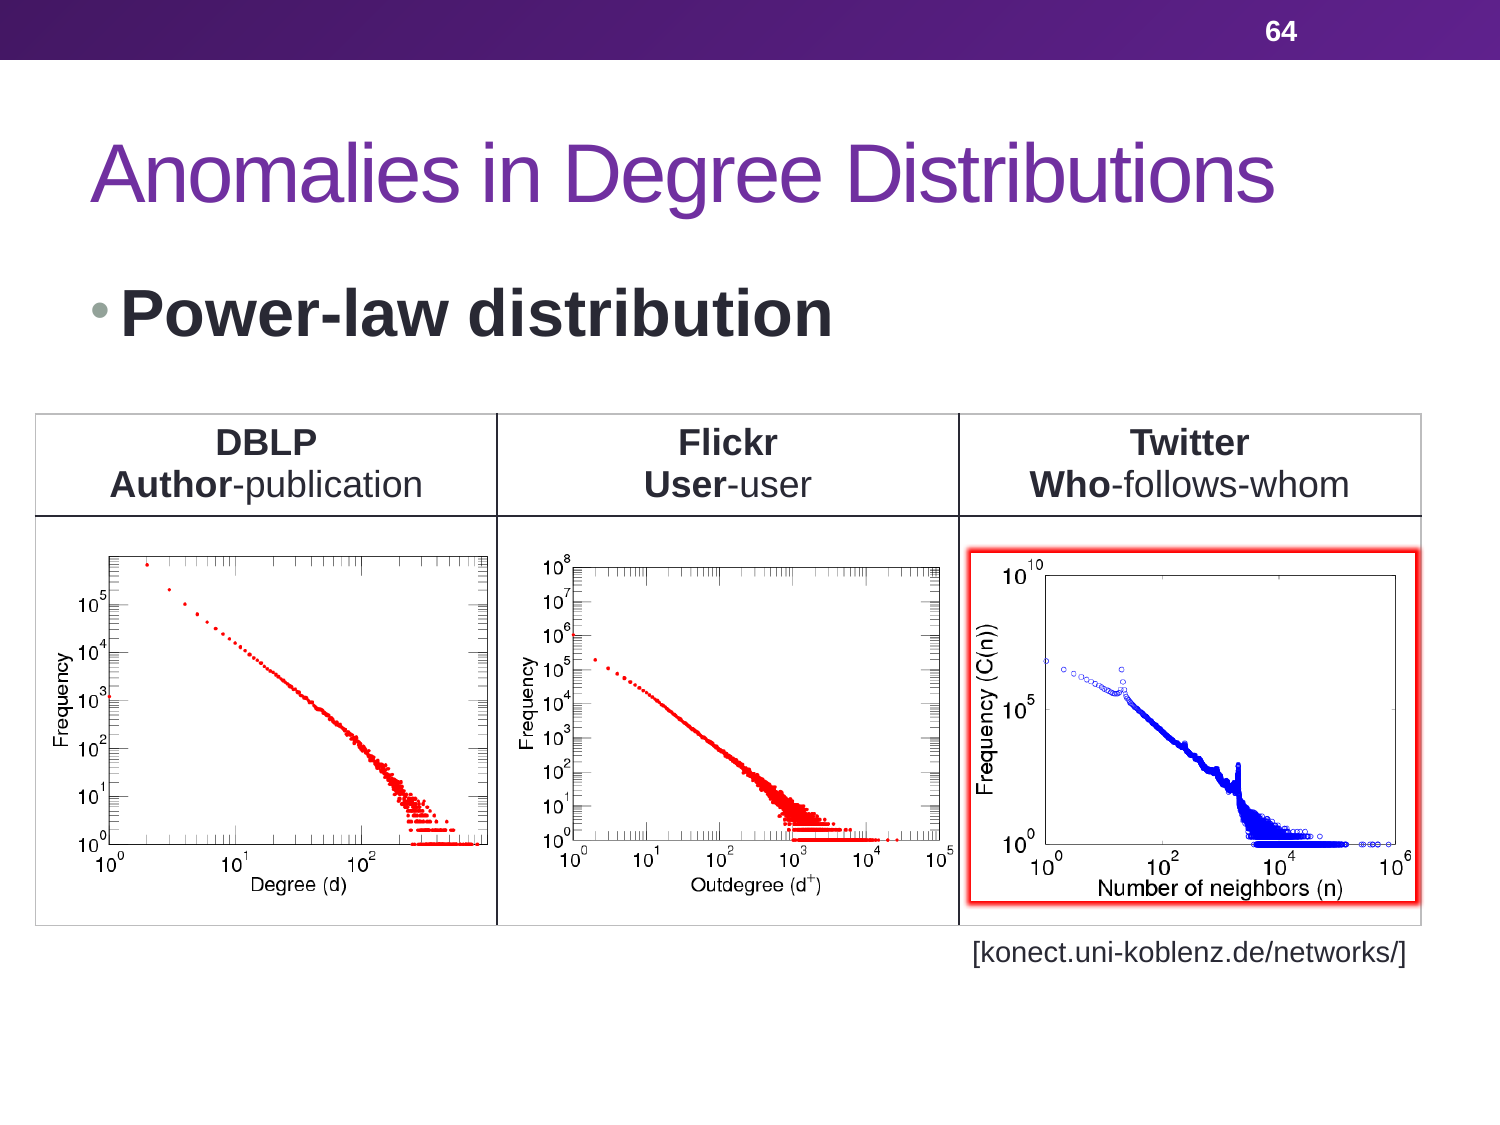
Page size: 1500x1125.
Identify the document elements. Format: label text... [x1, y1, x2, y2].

title Anomalies in Degree Distributions [75, 87, 1425, 250]
picture [512, 547, 957, 896]
table_cell [498, 517, 958, 925]
text_box [konect.uni-koblenz.de/networks/] [957, 925, 1423, 976]
picture [46, 550, 491, 896]
picture [971, 553, 1416, 901]
table_header DBLP Author-publication [36, 415, 496, 515]
table_header Twitter Who-follows-whom [960, 415, 1420, 515]
list Power-law distribution [75, 262, 1425, 1063]
table_cell [960, 517, 1420, 547]
slide_number 64 [1250, 3, 1425, 57]
table_cell [36, 517, 496, 925]
table_header Flickr User-user [498, 415, 958, 515]
table_cell [960, 903, 1420, 925]
